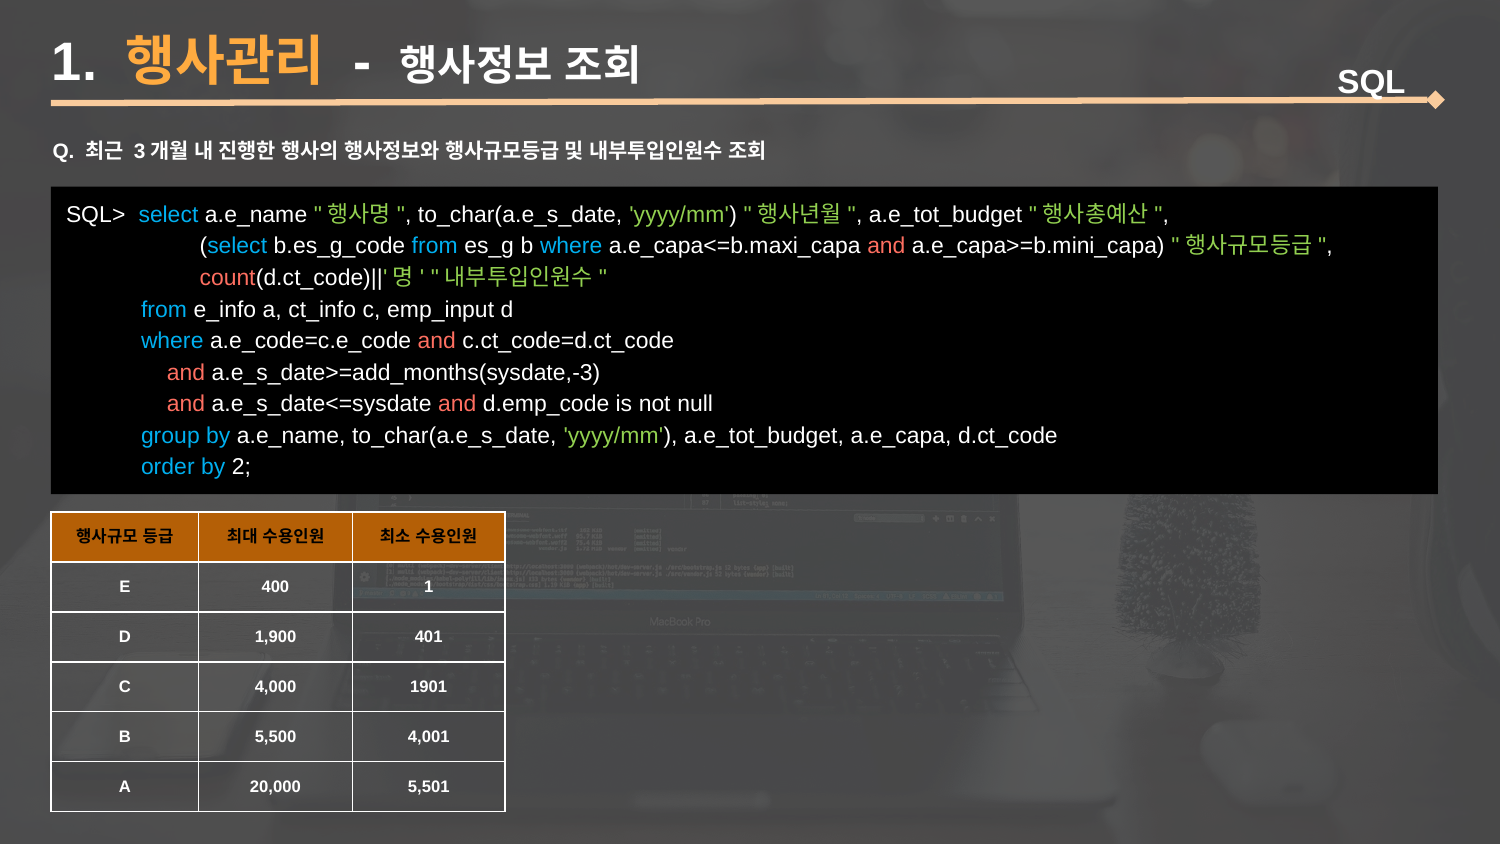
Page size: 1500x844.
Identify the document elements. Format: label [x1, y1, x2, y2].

text_box [50, 99, 1436, 104]
picture [0, 0, 1500, 844]
